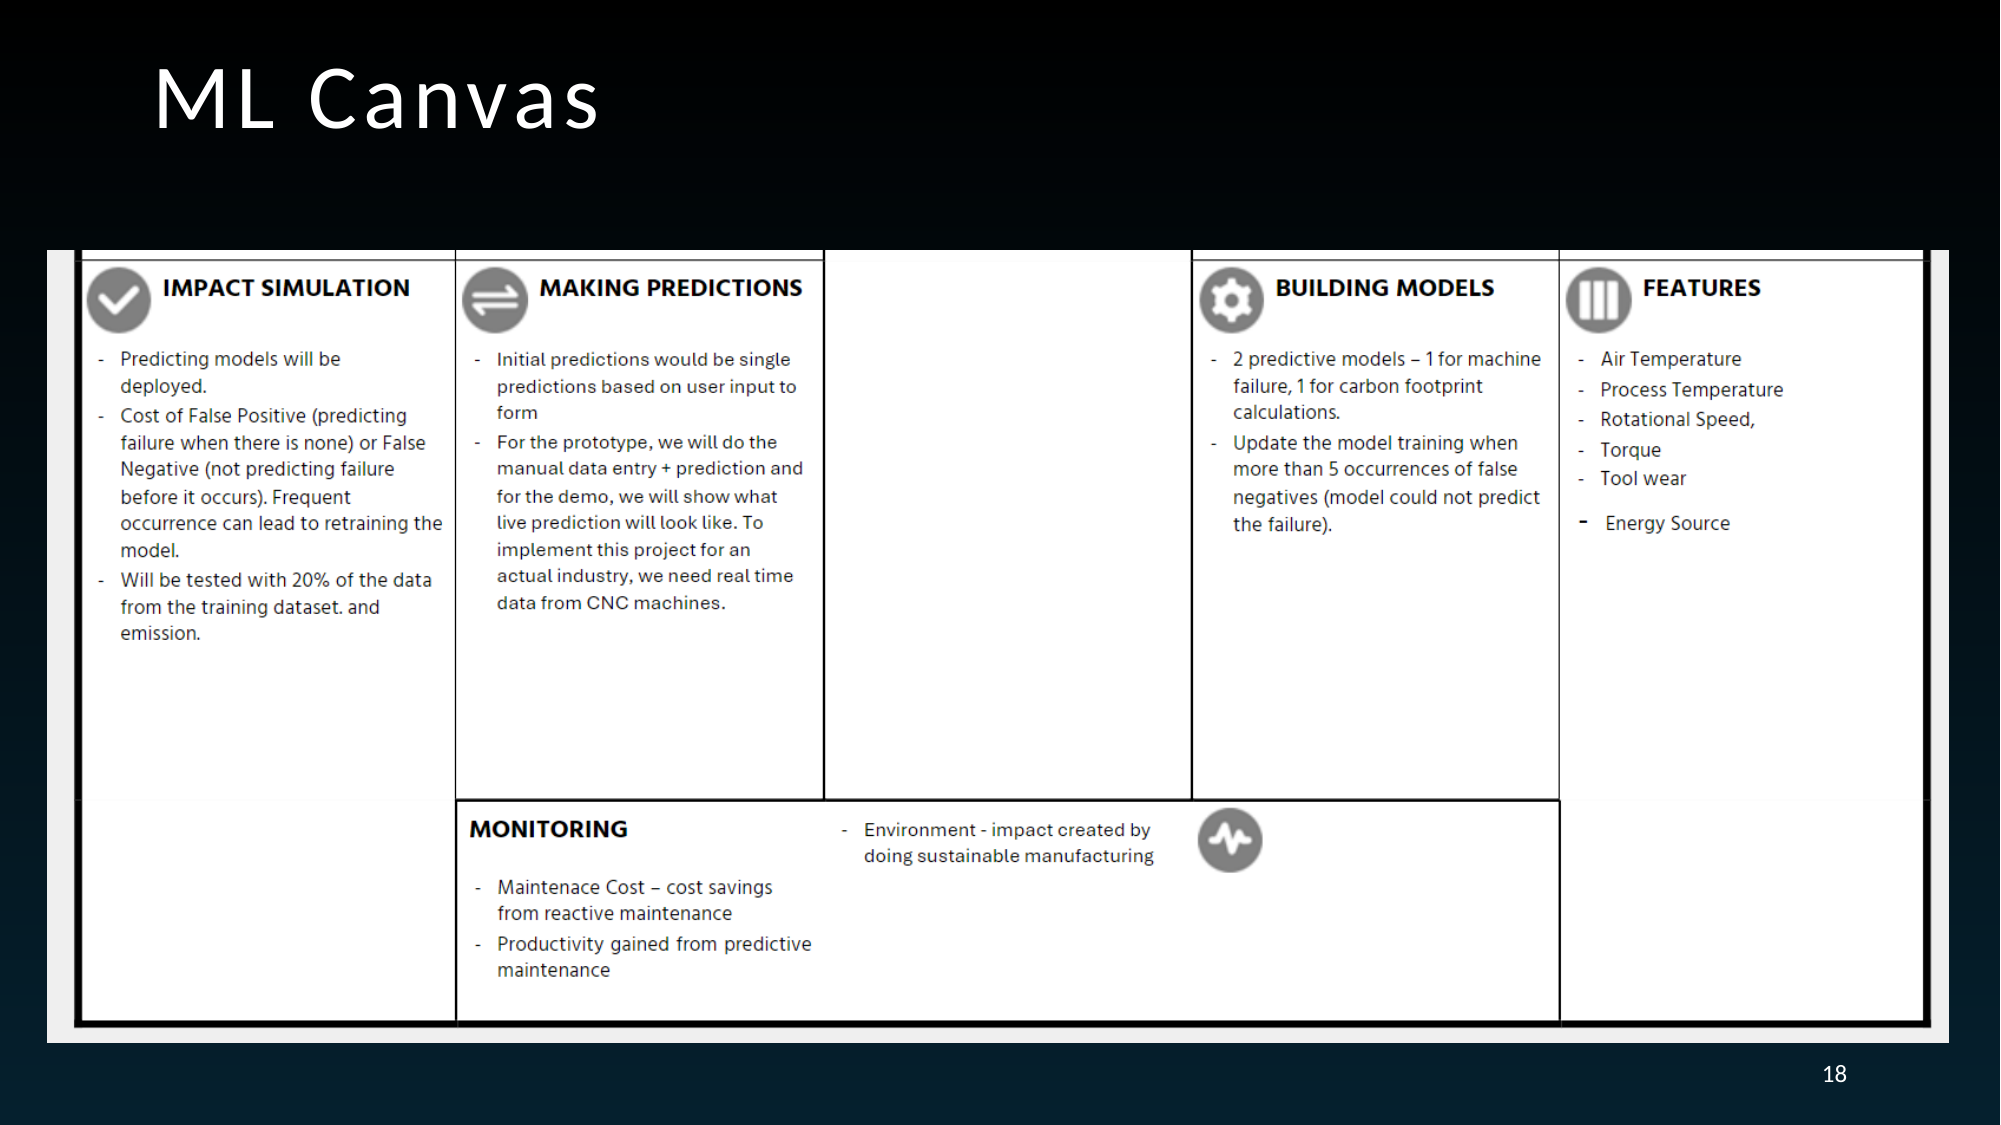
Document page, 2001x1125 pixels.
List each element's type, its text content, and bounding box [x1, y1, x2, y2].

title ML Canvas [137, 59, 1863, 138]
slide_number 18 [1412, 1043, 1863, 1103]
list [47, 250, 1949, 1043]
